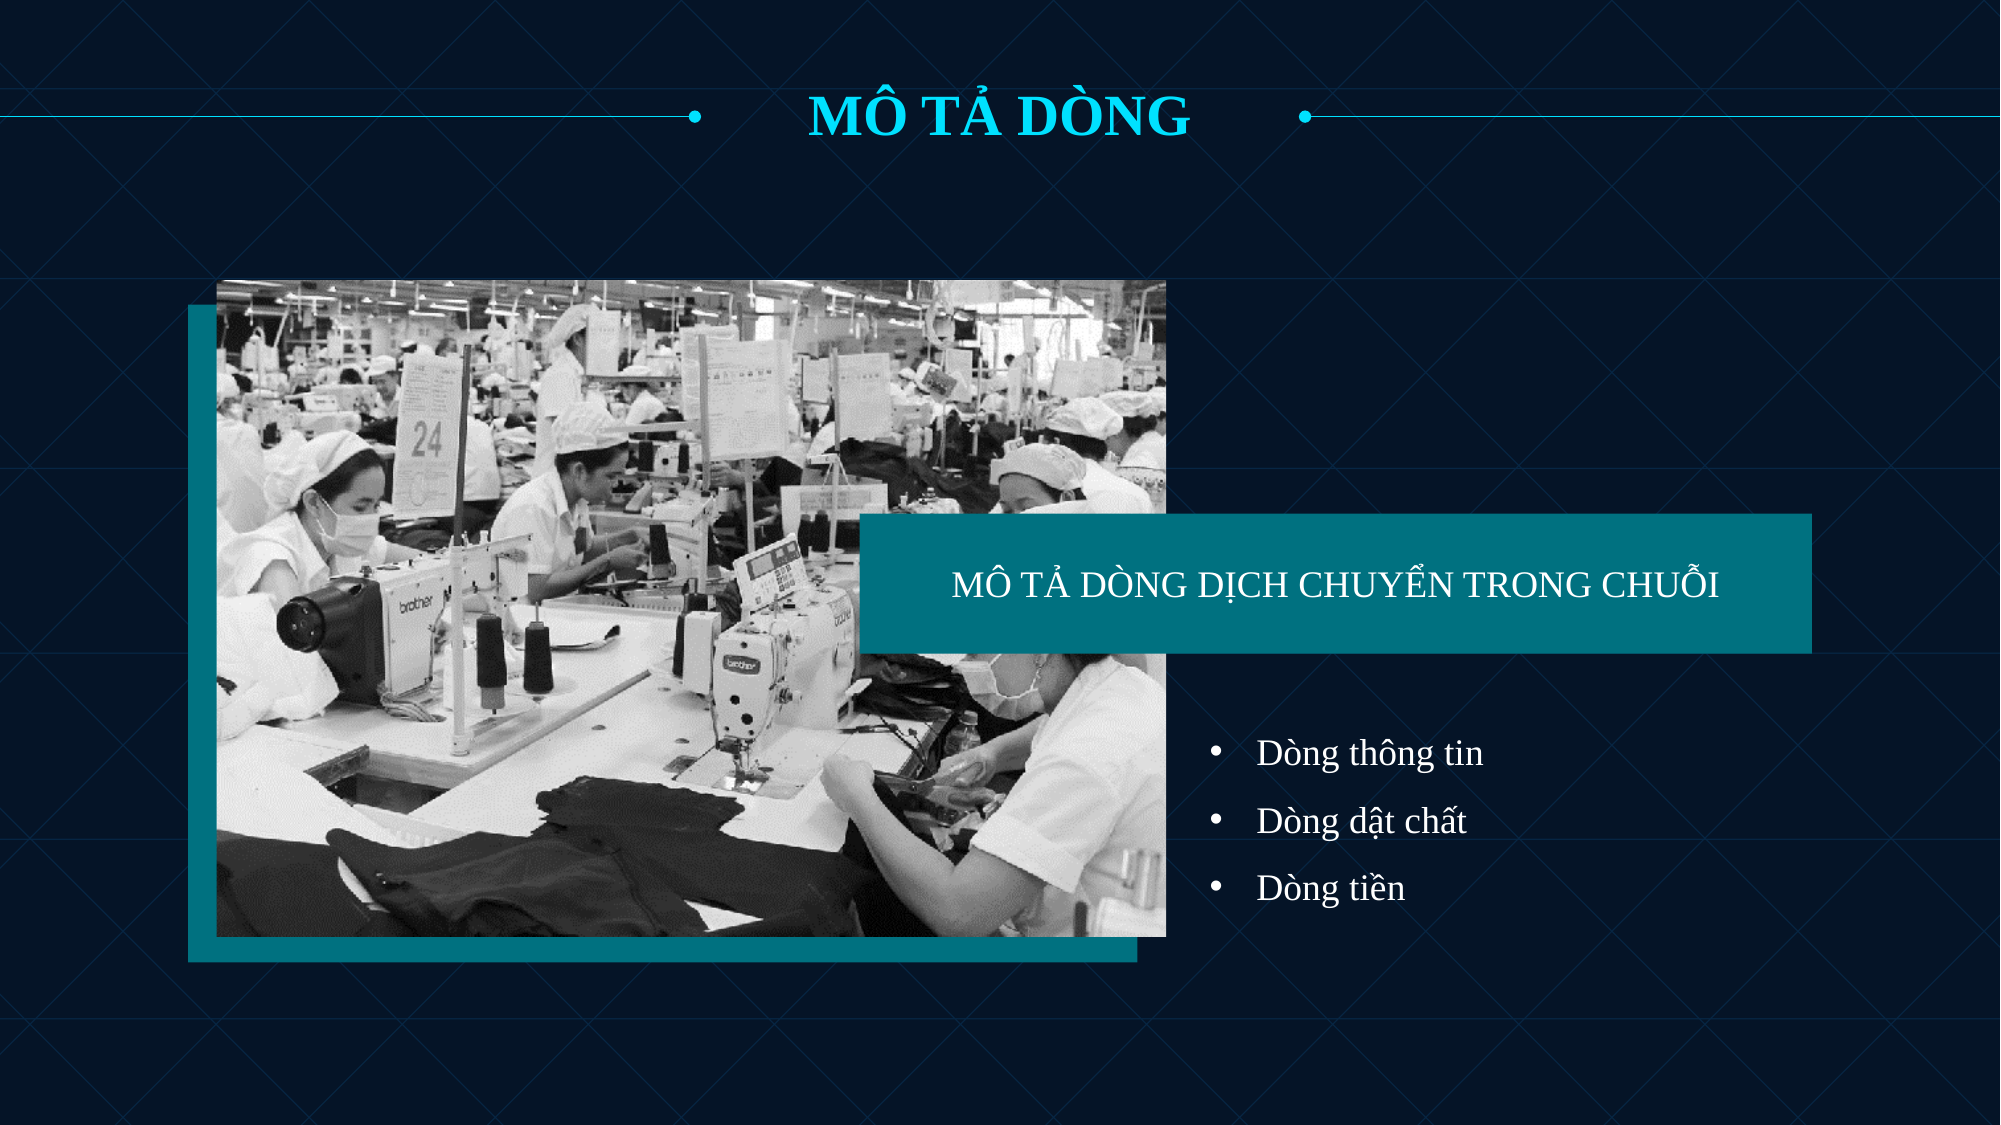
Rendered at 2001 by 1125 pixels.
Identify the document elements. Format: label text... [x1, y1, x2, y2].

picture [0, 0, 2000, 1125]
text_box [187, 304, 1138, 963]
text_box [859, 513, 1812, 654]
text_box MÔ TẢ DÒNG [730, 69, 1269, 155]
text_box Dòng thông tin Dòng dật chất Dòng tiền [1194, 698, 1810, 916]
